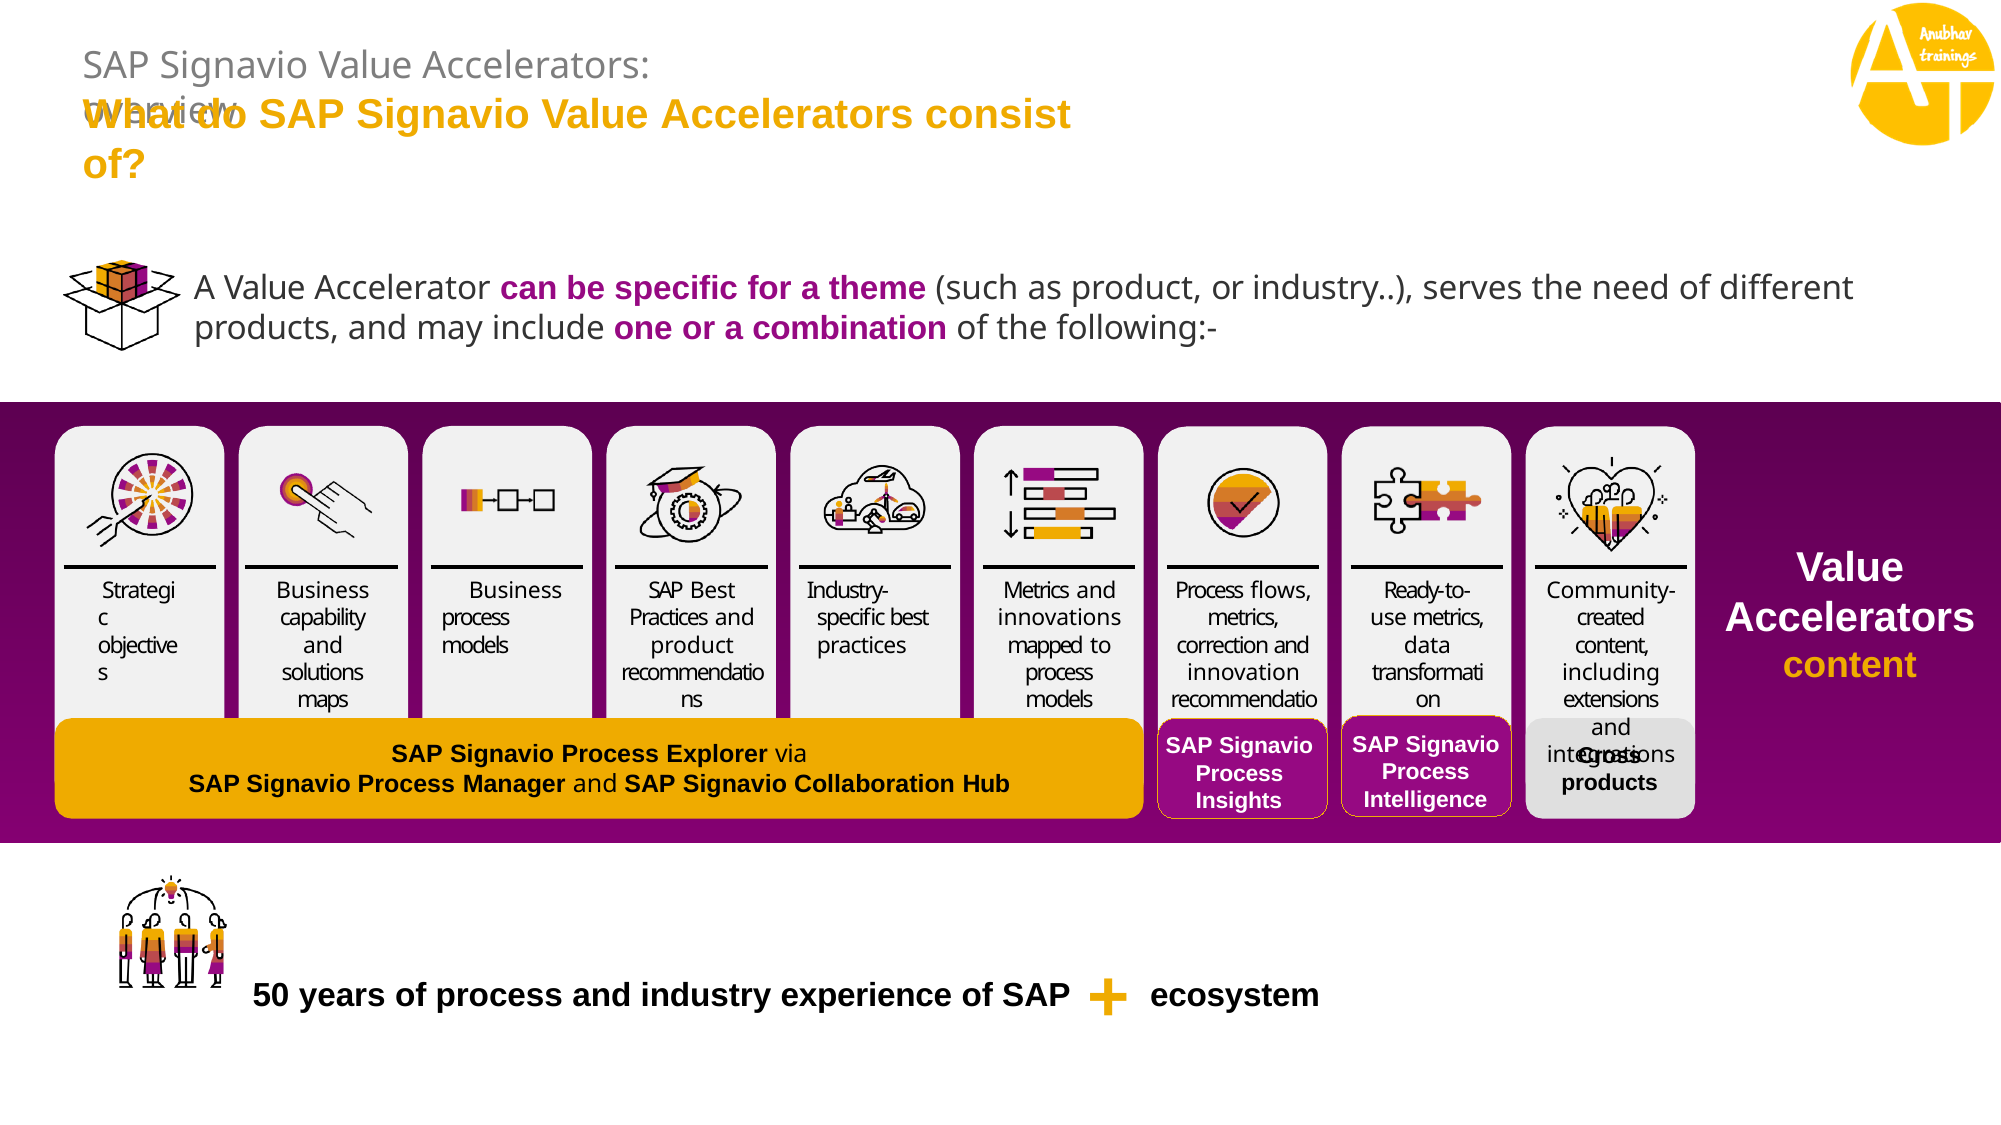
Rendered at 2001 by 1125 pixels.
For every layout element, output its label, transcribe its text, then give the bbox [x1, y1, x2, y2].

picture [1836, 0, 2000, 157]
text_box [1329, 425, 1690, 817]
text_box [54, 425, 1328, 436]
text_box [0, 402, 2000, 844]
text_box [54, 436, 1504, 820]
title What do SAP Signavio Value Accelerators consist of? [80, 84, 1147, 275]
text_box SAP Signavio Value Accelerators: overview [80, 39, 802, 84]
picture [62, 258, 181, 351]
text_box A Value Accelerator can be specific for a theme (such as product, or industry..), serves the need of different products, and may include one or a combination of the following:- [191, 264, 1910, 347]
picture [119, 875, 227, 989]
text_box 50 years of process and industry experience of SAP + ecosystem [246, 879, 1338, 1037]
